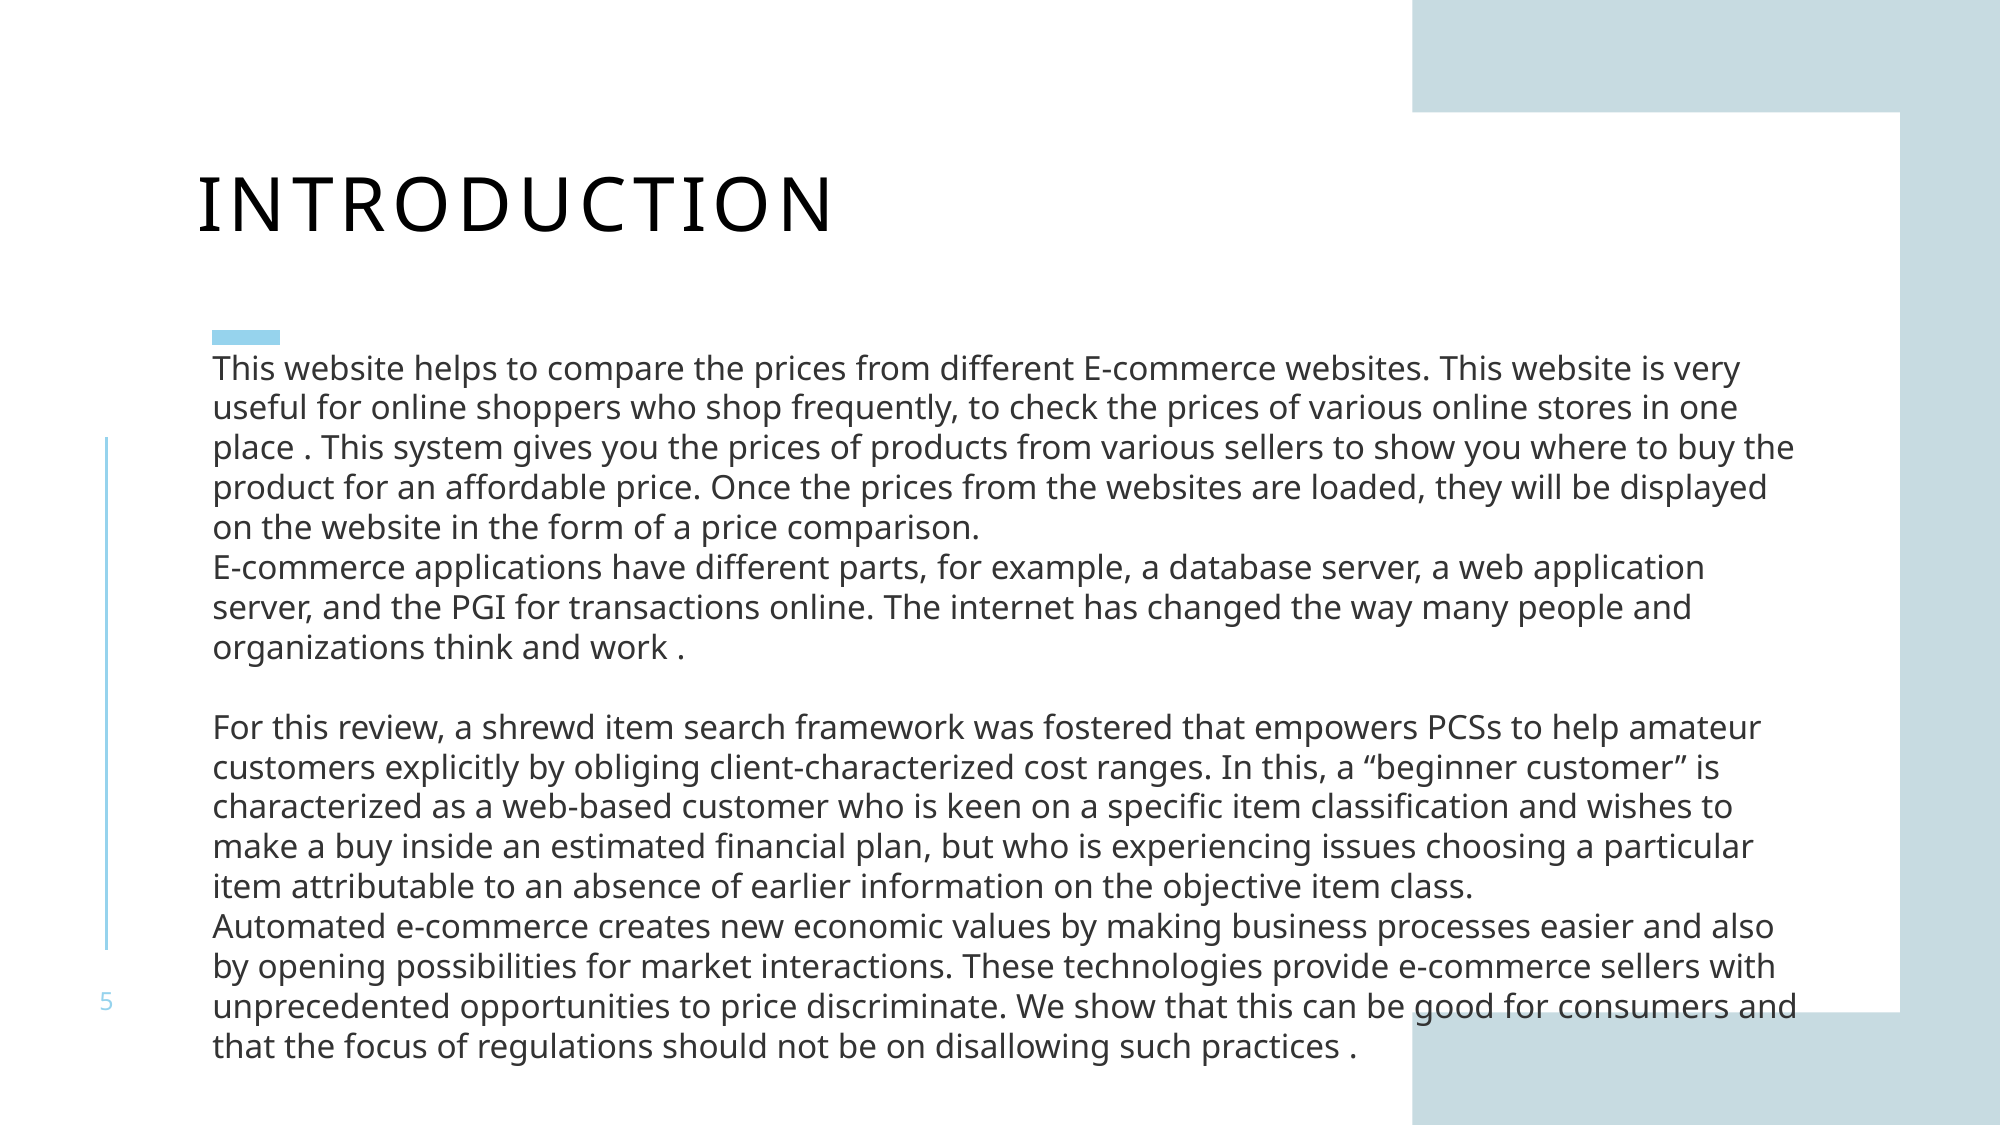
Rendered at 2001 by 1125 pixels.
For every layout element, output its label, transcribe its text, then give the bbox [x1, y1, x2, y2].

title Introduction [197, 167, 1154, 339]
text_box This website helps to compare the prices from different E-commerce websites. This website is very useful for online shoppers who shop frequently, to check the prices of various online stores in one place . This system gives you the prices of products from various sellers to show you where to buy the product for an affordable price. Once the prices from the websites are loaded, they will be displayed on the website in the form of a price comparison. E-commerce applications have different parts, for example, a database server, a web application server, and the PGI for transactions online. The internet has changed the way many people and organizations think and work . For this review, a shrewd item search framework was fostered that empowers PCSs to help amateur customers explicitly by obliging client-characterized cost ranges. In this, a “beginner customer” is characterized as a web-based customer who is keen on a specific item classification and wishes to make a buy inside an estimated financial plan, but who is experiencing issues choosing a particular item attributable to an absence of earlier information on the objective item class. Automated e-commerce creates new economic values by making business processes easier and also by opening possibilities for market interactions. These technologies provide e-commerce sellers with unprecedented opportunities to price discriminate. We show that this can be good for consumers and that the focus of regulations should not be on disallowing such practices . [197, 339, 1825, 1073]
slide_number 5 [68, 987, 144, 1018]
